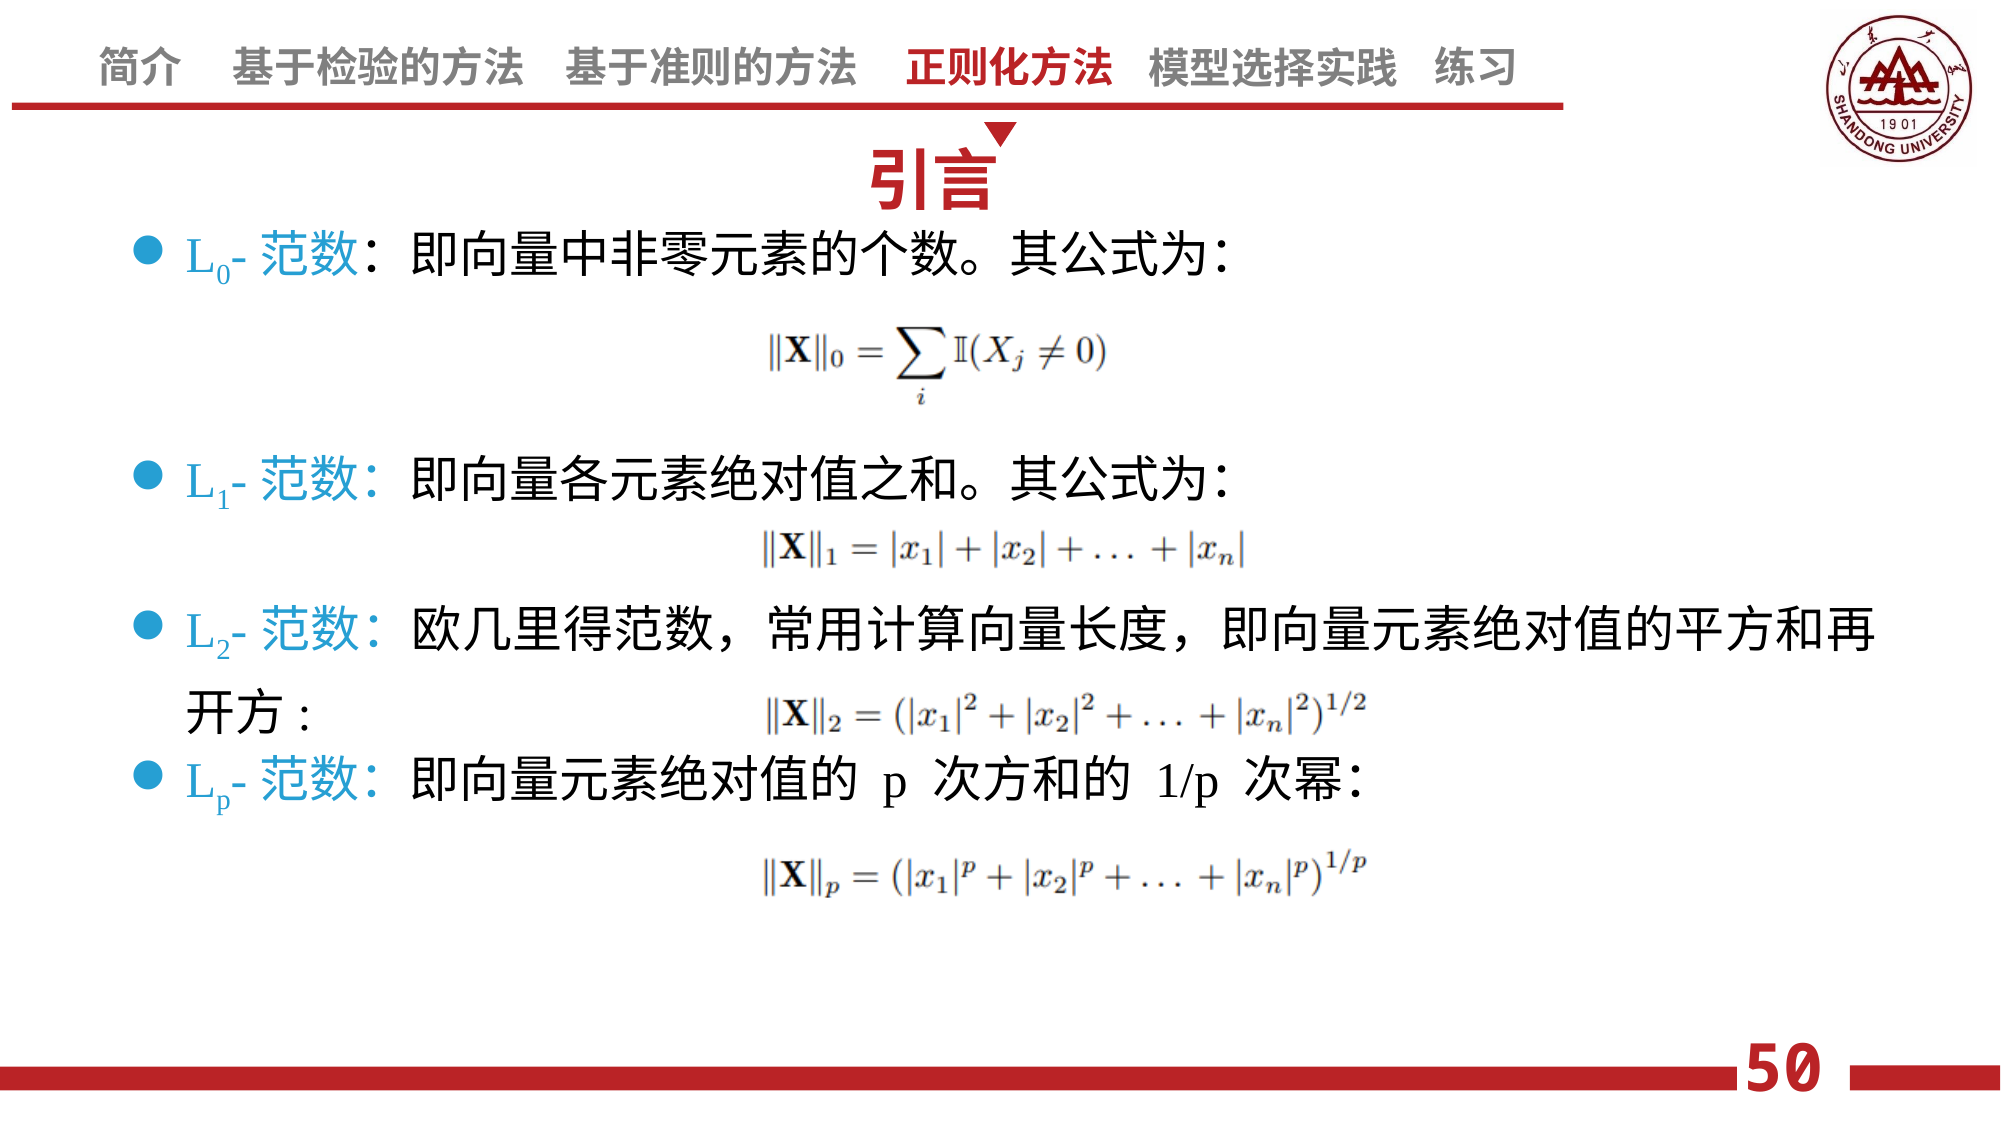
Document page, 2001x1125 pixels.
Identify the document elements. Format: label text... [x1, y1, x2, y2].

picture [755, 833, 1378, 917]
text_box 引言 [827, 130, 1037, 225]
picture [1820, 9, 1977, 167]
picture [744, 661, 1378, 754]
picture [746, 299, 1145, 422]
picture [744, 512, 1256, 584]
text_box L0-范数：即向量中非零元素的个数。其公式为： L1-范数：即向量各元素绝对值之和。其公式为： L2-范数：欧几里得范数，常用计算向量长度，即向量元素绝对值的平方和再开方: Lp-范数：即向量元素绝对值的 p 次方和的 1/p 次幂： [39, 208, 1892, 973]
